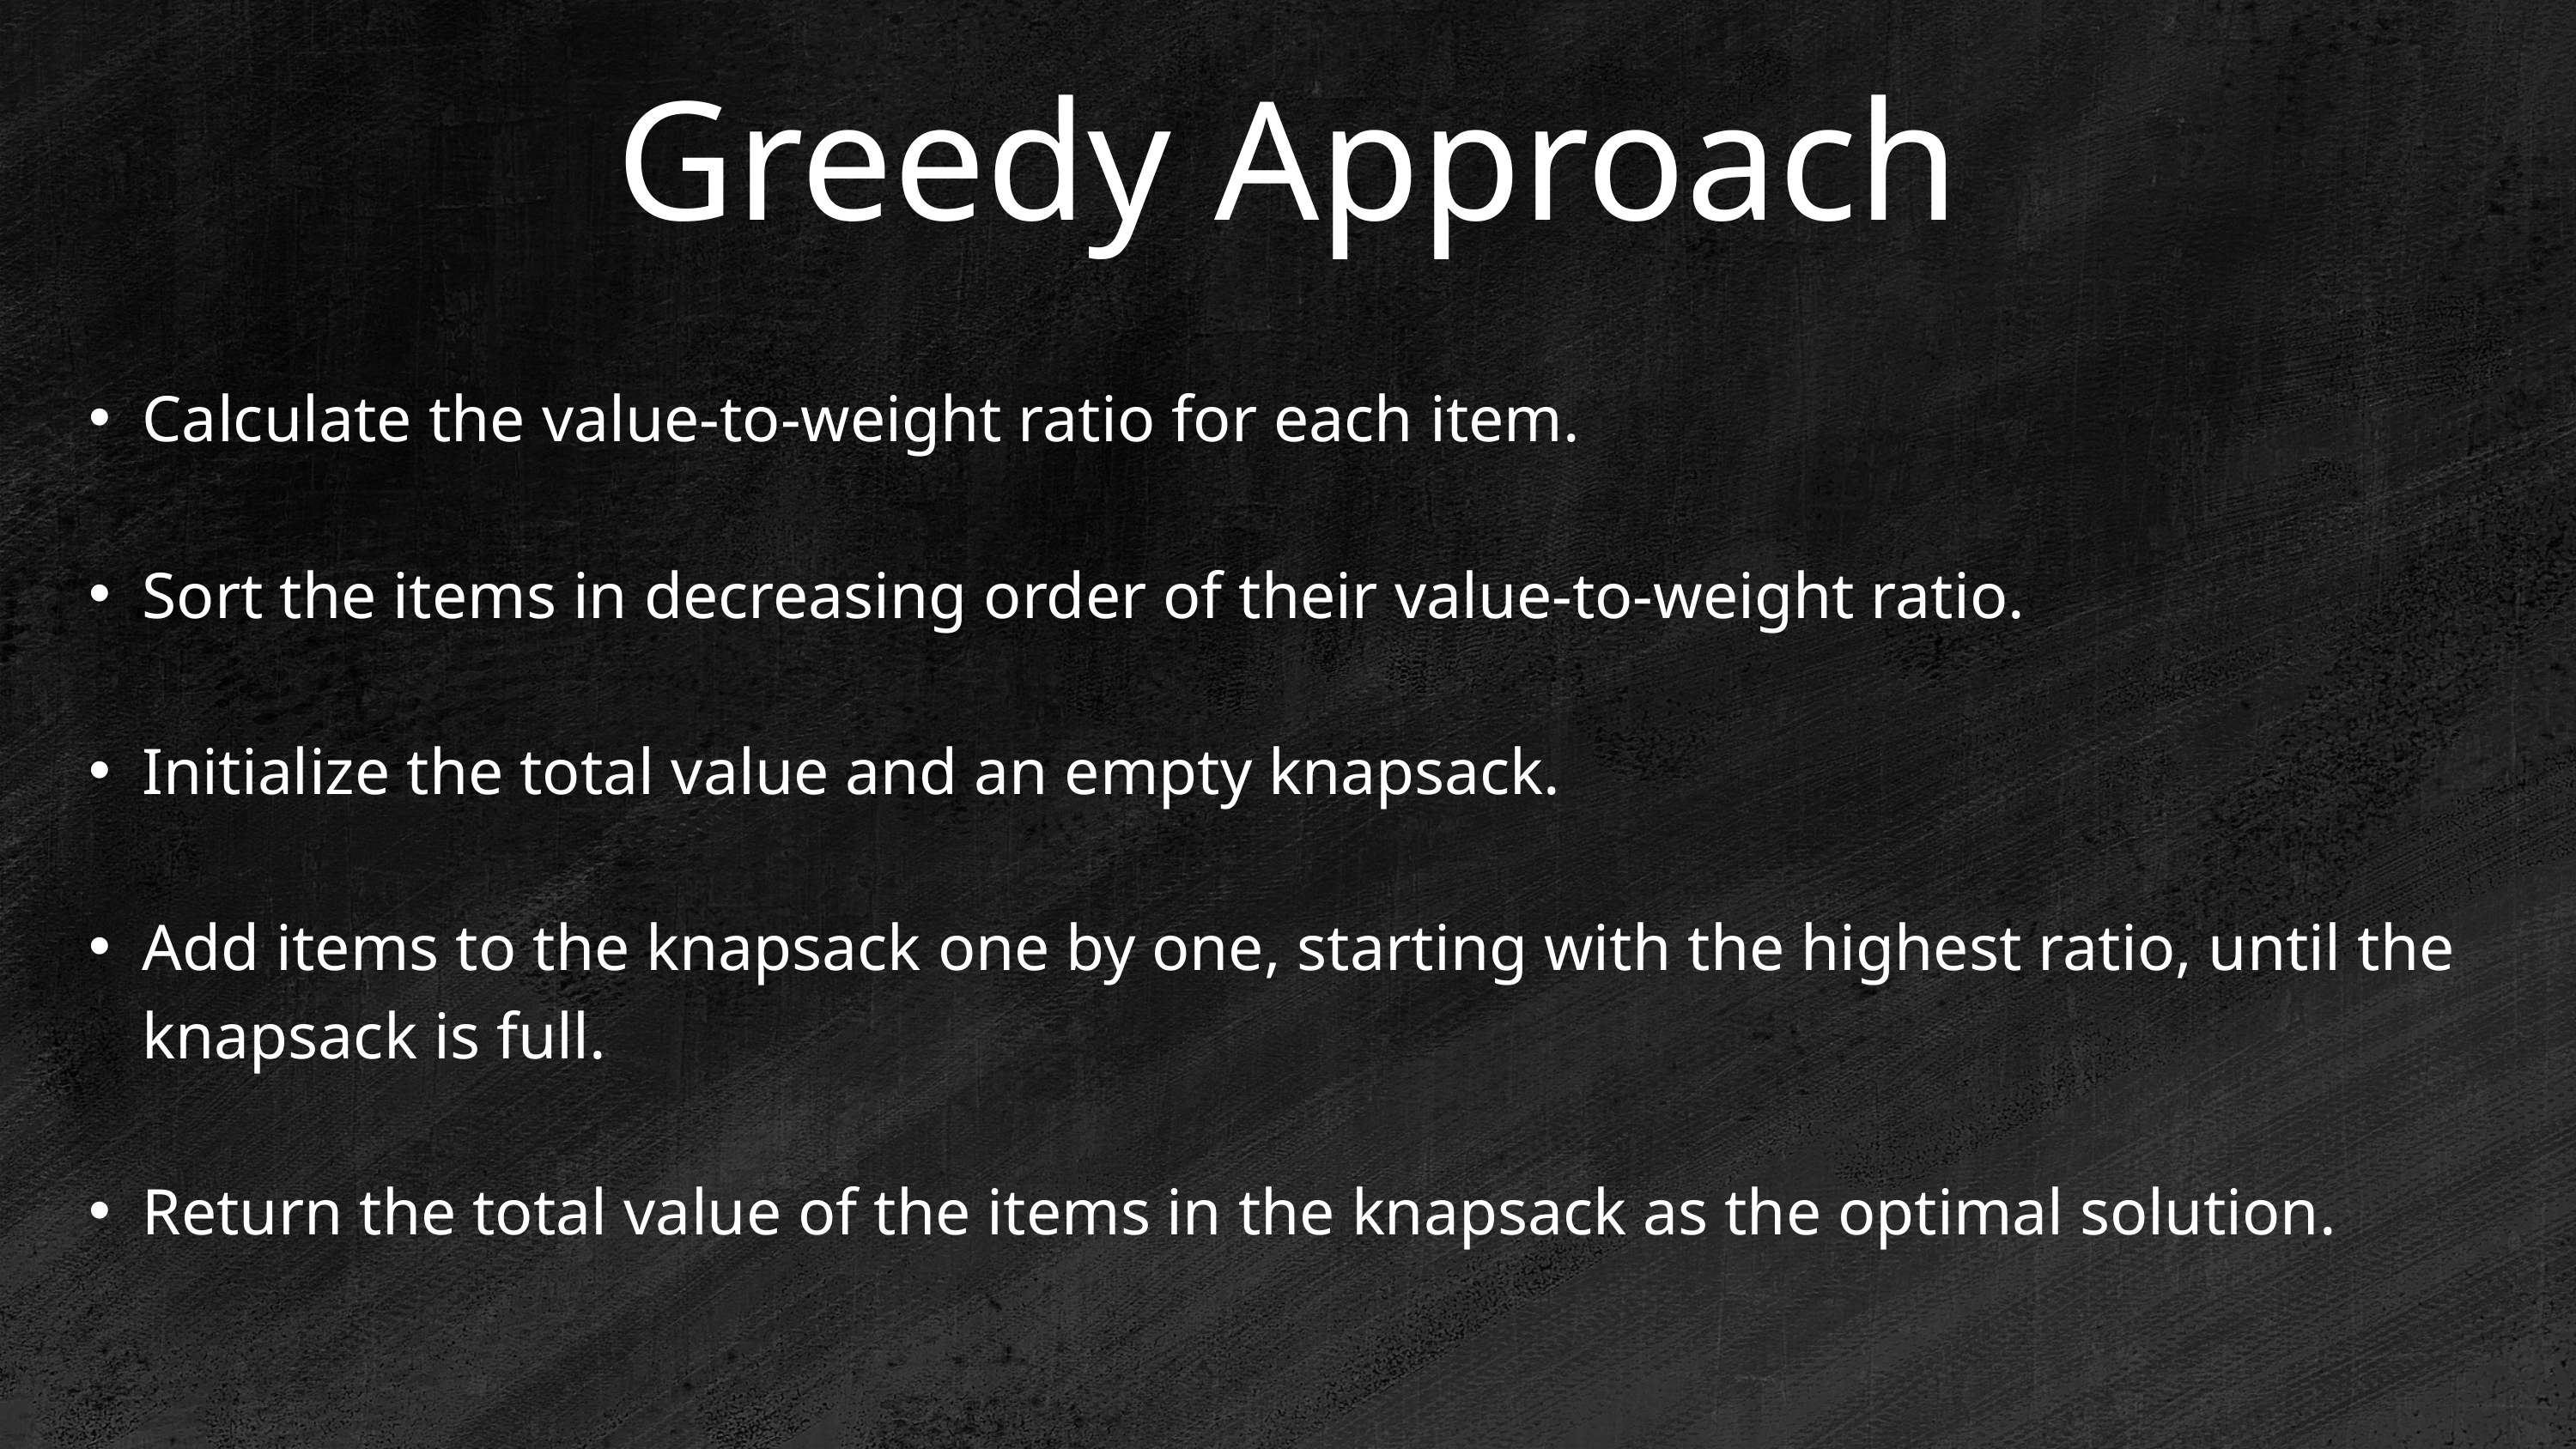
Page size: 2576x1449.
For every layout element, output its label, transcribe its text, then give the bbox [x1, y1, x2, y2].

text_box [0, 0, 2576, 1449]
text_box Calculate the value-to-weight ratio for each item. Sort the items in decreasing order of their value-to-weight ratio. Initialize the total value and an empty knapsack. Add items to the knapsack one by one, starting with the highest ratio, until the knapsack is full. Return the total value of the items in the knapsack as the optimal solution. [34, 366, 2542, 1336]
text_box Greedy Approach [234, 22, 2342, 253]
